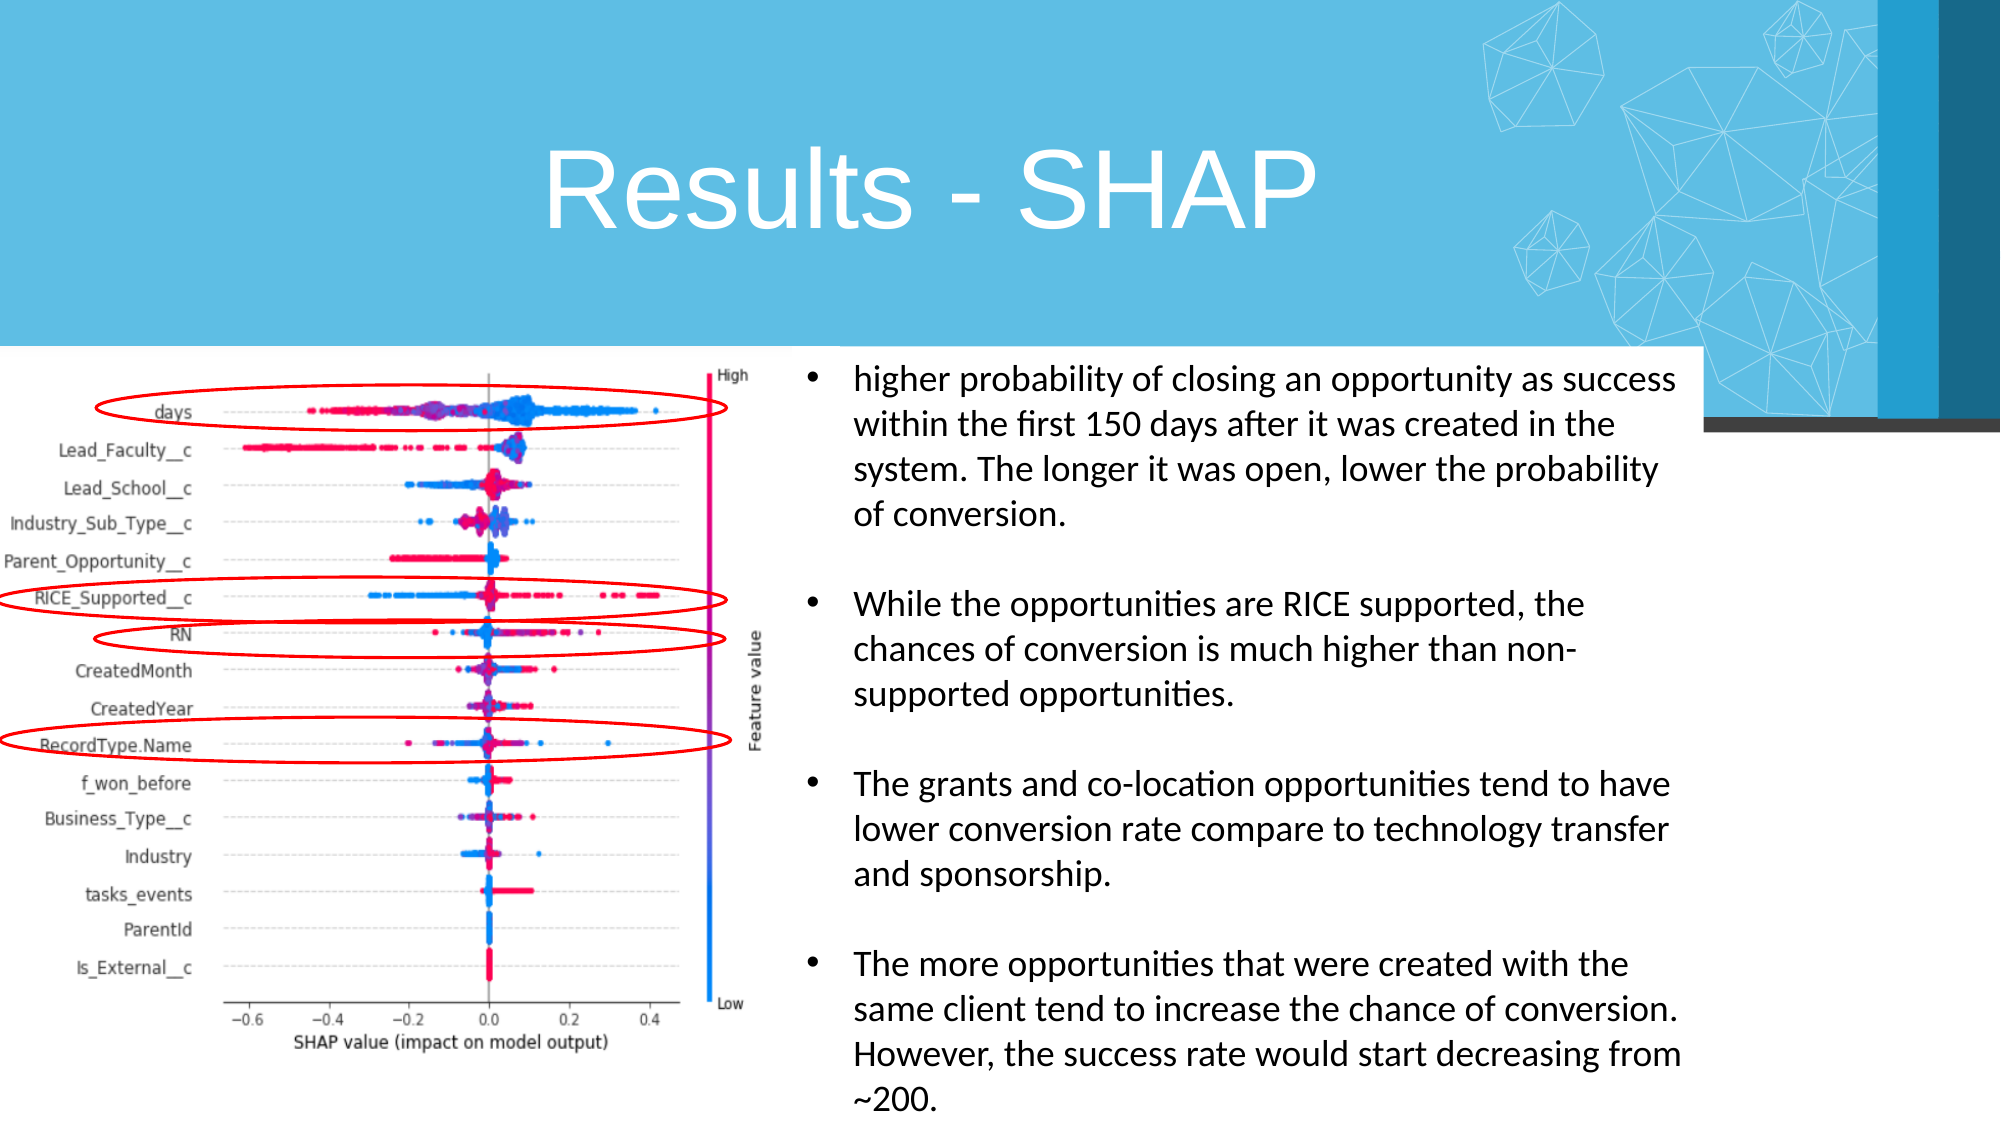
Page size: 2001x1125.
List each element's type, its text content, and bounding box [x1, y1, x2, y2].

text_box Results - SHAP [526, 108, 1398, 258]
picture [0, 346, 840, 1064]
text_box higher probability of closing an opportunity as success within the first 150 days after it was created in the system. The longer it was open, lower the probability of conversion. While the opportunities are RICE supported, the chances of conversion is much higher than non-supported opportunities. The grants and co-location opportunities tend to have lower conversion rate compare to technology transfer and sponsorship. The more opportunities that were created with the same client tend to increase the chance of conversion. However, the success rate would start decreasing from ~200. [791, 346, 1704, 1125]
